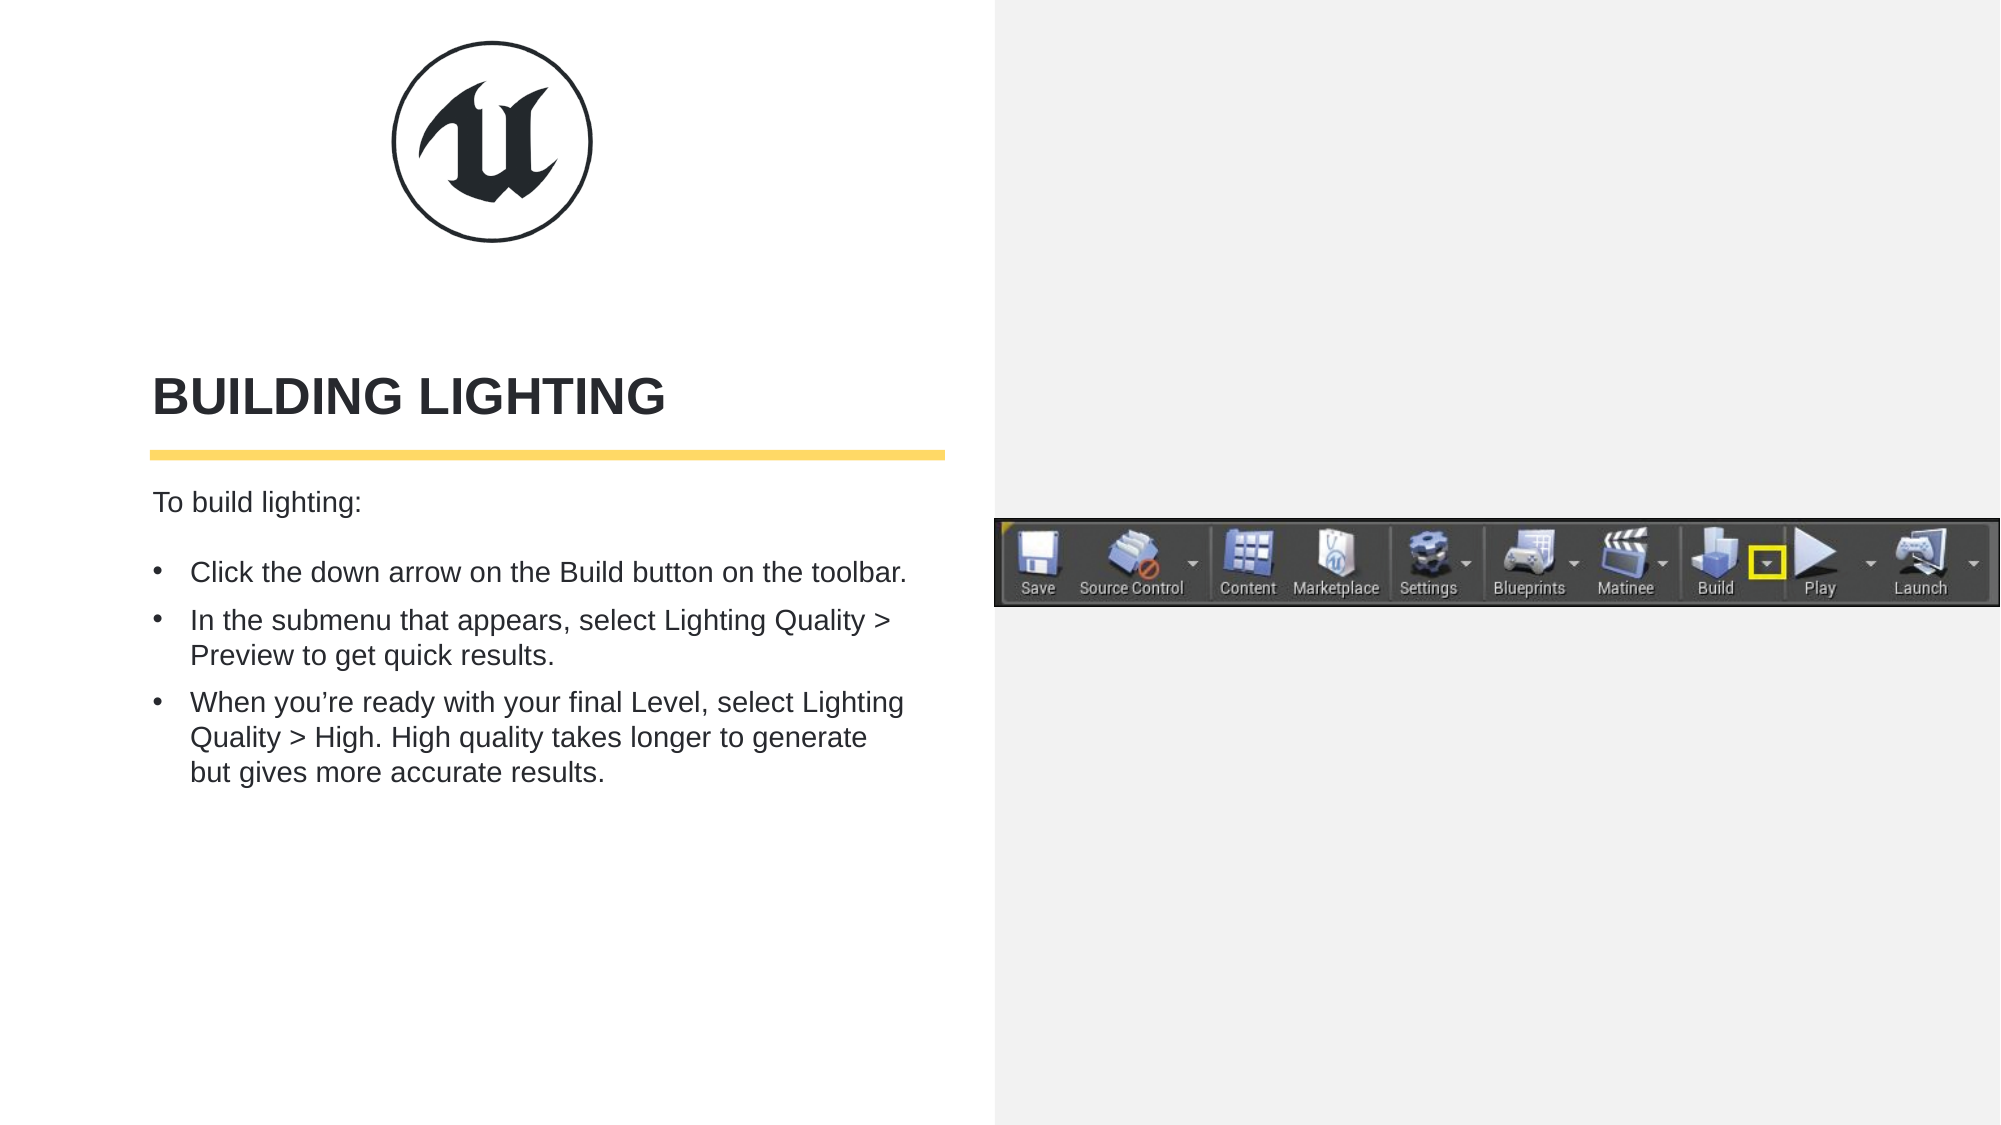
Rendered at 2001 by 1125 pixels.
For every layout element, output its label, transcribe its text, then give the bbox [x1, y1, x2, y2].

text_box [149, 449, 945, 461]
picture [384, 33, 601, 75]
list To build lighting: Click the down arrow on the Build button on the toolbar. In the submenu that appears, select Lighting Quality > Preview to get quick results. When you’re ready with your final Level, select Lighting Quality > High. High quality takes longer to generate but gives more accurate results. [137, 475, 933, 1125]
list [994, 518, 2000, 607]
title building lighting [137, 75, 903, 433]
